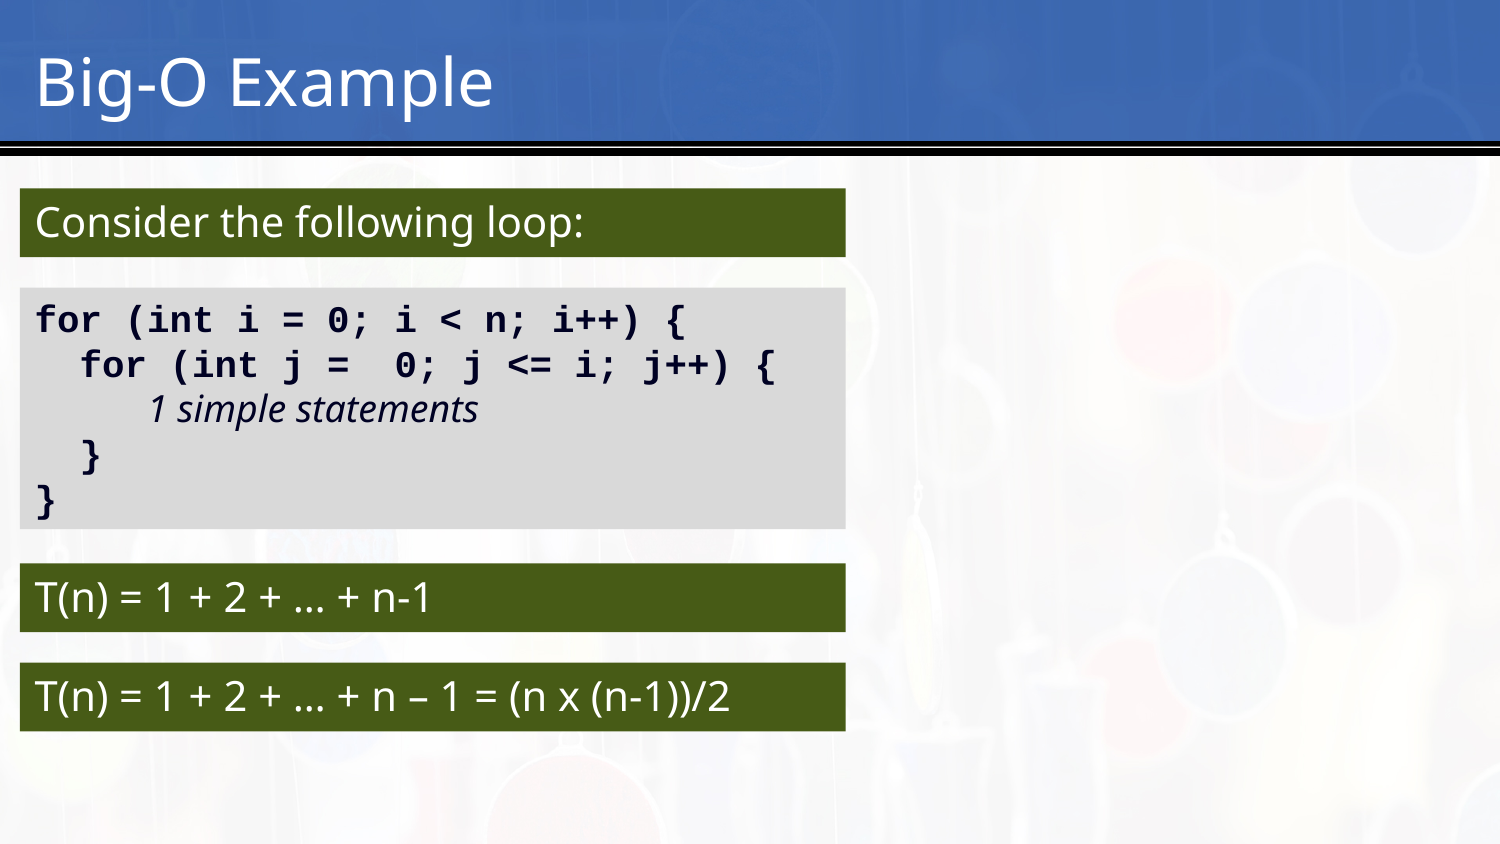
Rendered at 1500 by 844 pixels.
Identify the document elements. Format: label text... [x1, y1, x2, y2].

picture [0, 0, 1500, 844]
list T(n) = 1 + 2 + … + n – 1 = (n x (n-1))/2 [19, 662, 846, 732]
list T(n) = 1 + 2 + … + n-1 [19, 563, 846, 633]
list Consider the following loop: [19, 188, 846, 258]
list for (int i = 0; i < n; i++) { for (int j = 0; j <= i; j++) { 1 simple statements } } [19, 287, 846, 530]
list Big-O Example [19, 32, 1483, 128]
